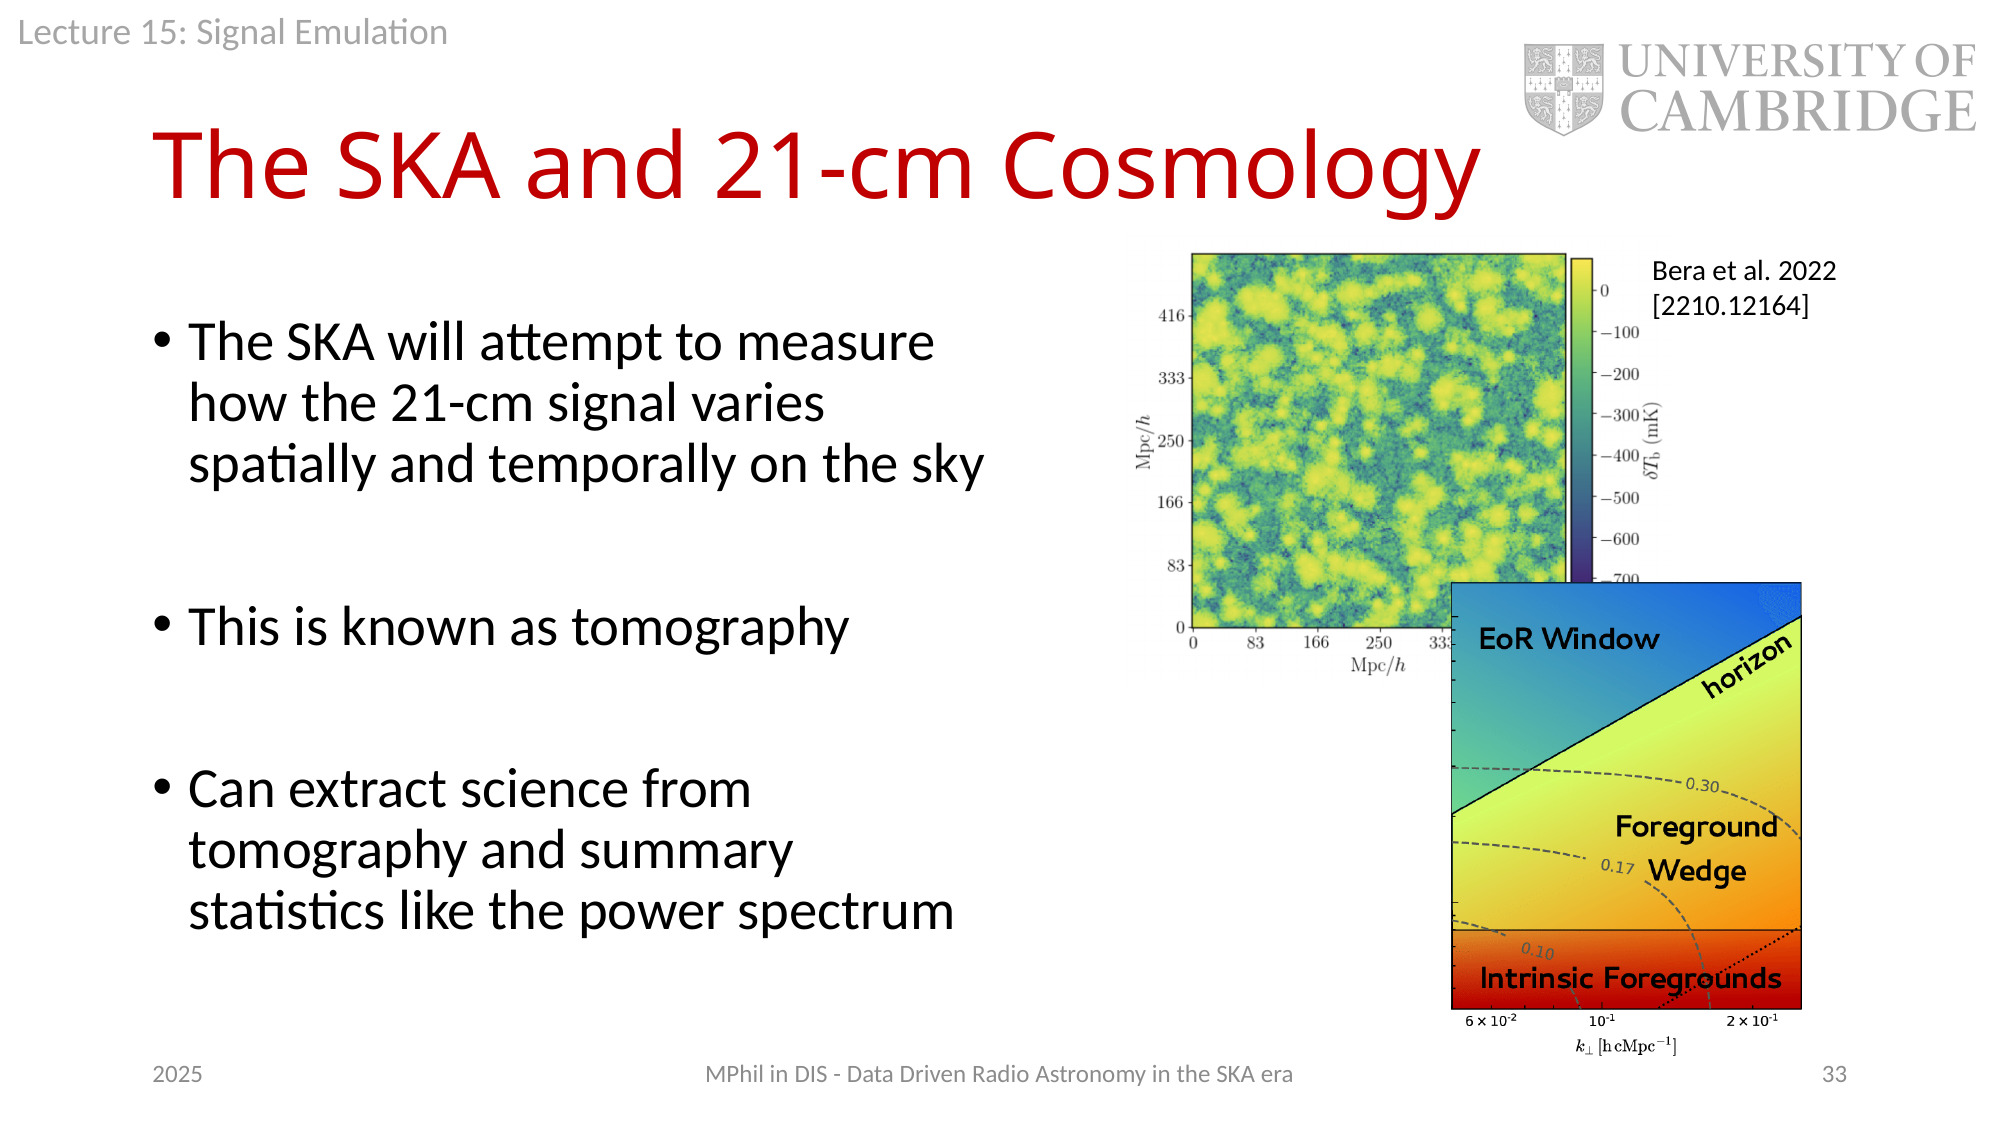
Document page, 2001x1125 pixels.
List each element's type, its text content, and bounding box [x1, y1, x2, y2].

picture [1127, 235, 1802, 1066]
slide_number 33 [1412, 1042, 1863, 1103]
footer MPhil in DIS - Data Driven Radio Astronomy in the SKA era [662, 1042, 1338, 1103]
list The SKA will attempt to measure how the 21-cm signal varies spatially and temporally on the sky This is known as tomography Can extract science from tomography and summary statistics like the power spectrum [137, 304, 1000, 1008]
slide_number 2025 [137, 1042, 588, 1103]
title The SKA and 21-cm Cosmology [137, 59, 1863, 278]
